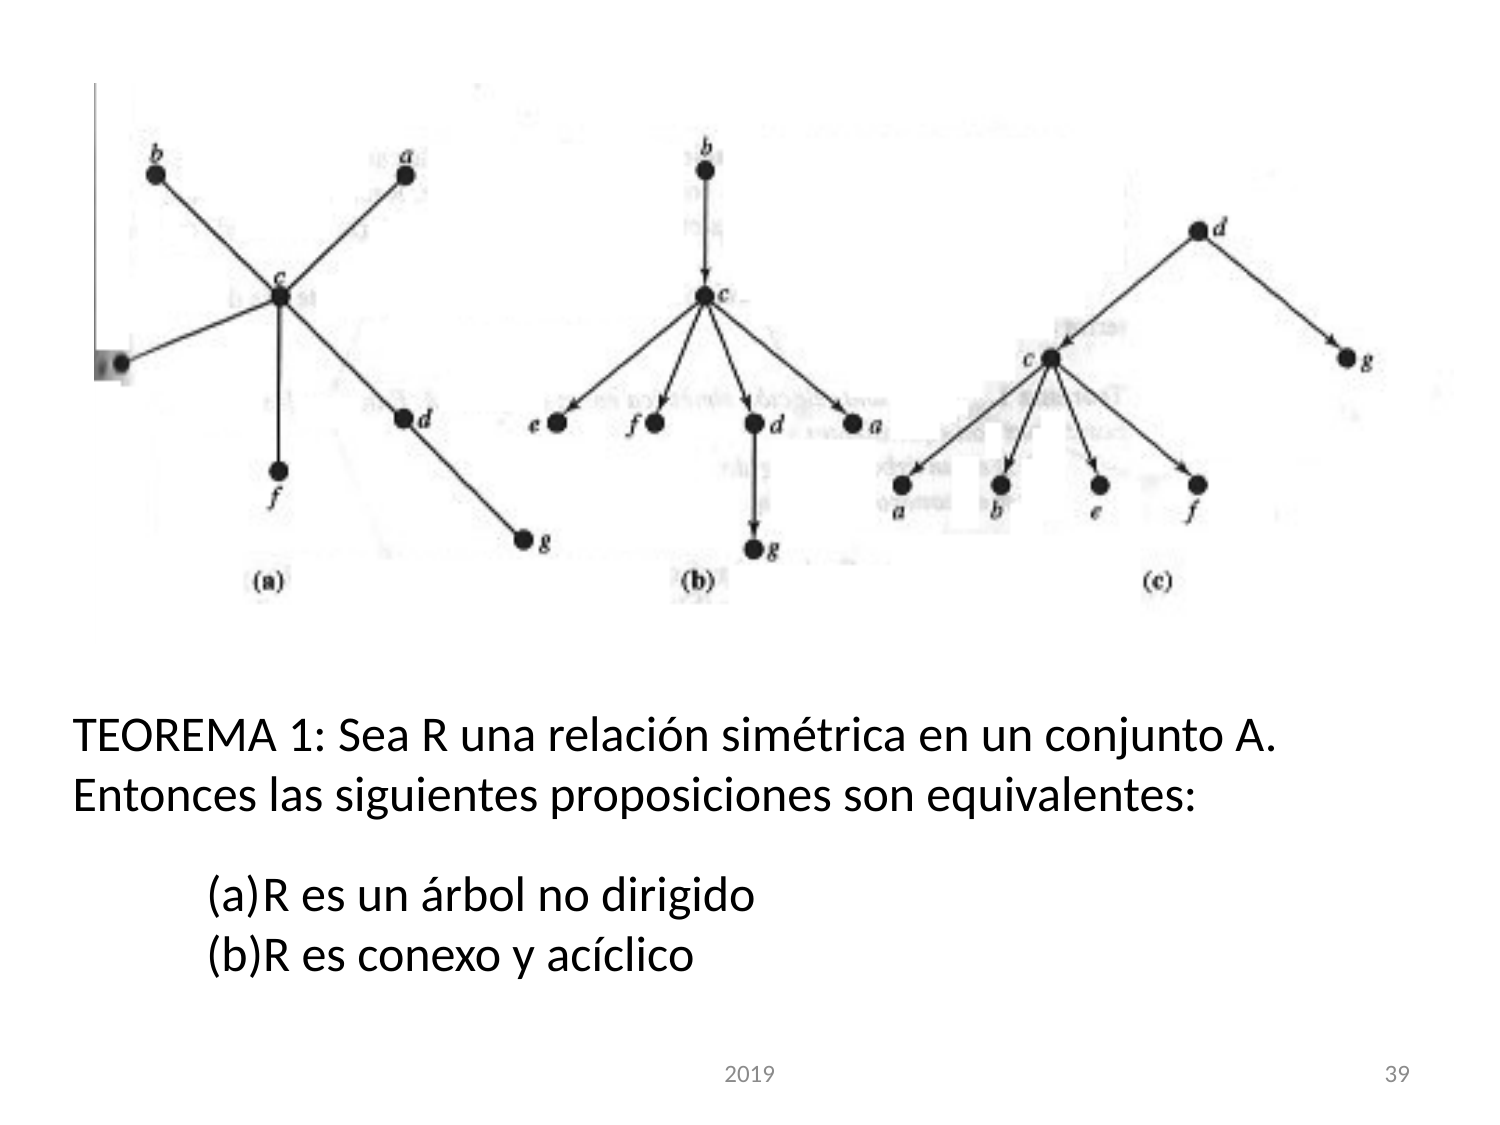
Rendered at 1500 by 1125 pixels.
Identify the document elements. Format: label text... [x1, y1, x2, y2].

text_box TEOREMA 1: Sea R una relación simétrica en un conjunto A. Entonces las siguientes proposiciones son equivalentes: [57, 694, 1426, 830]
picture [94, 83, 1454, 644]
slide_number 39 [1074, 1042, 1425, 1103]
text_box R es un árbol no dirigido R es conexo y acíclico [191, 854, 931, 989]
footer 2019 [512, 1042, 988, 1103]
